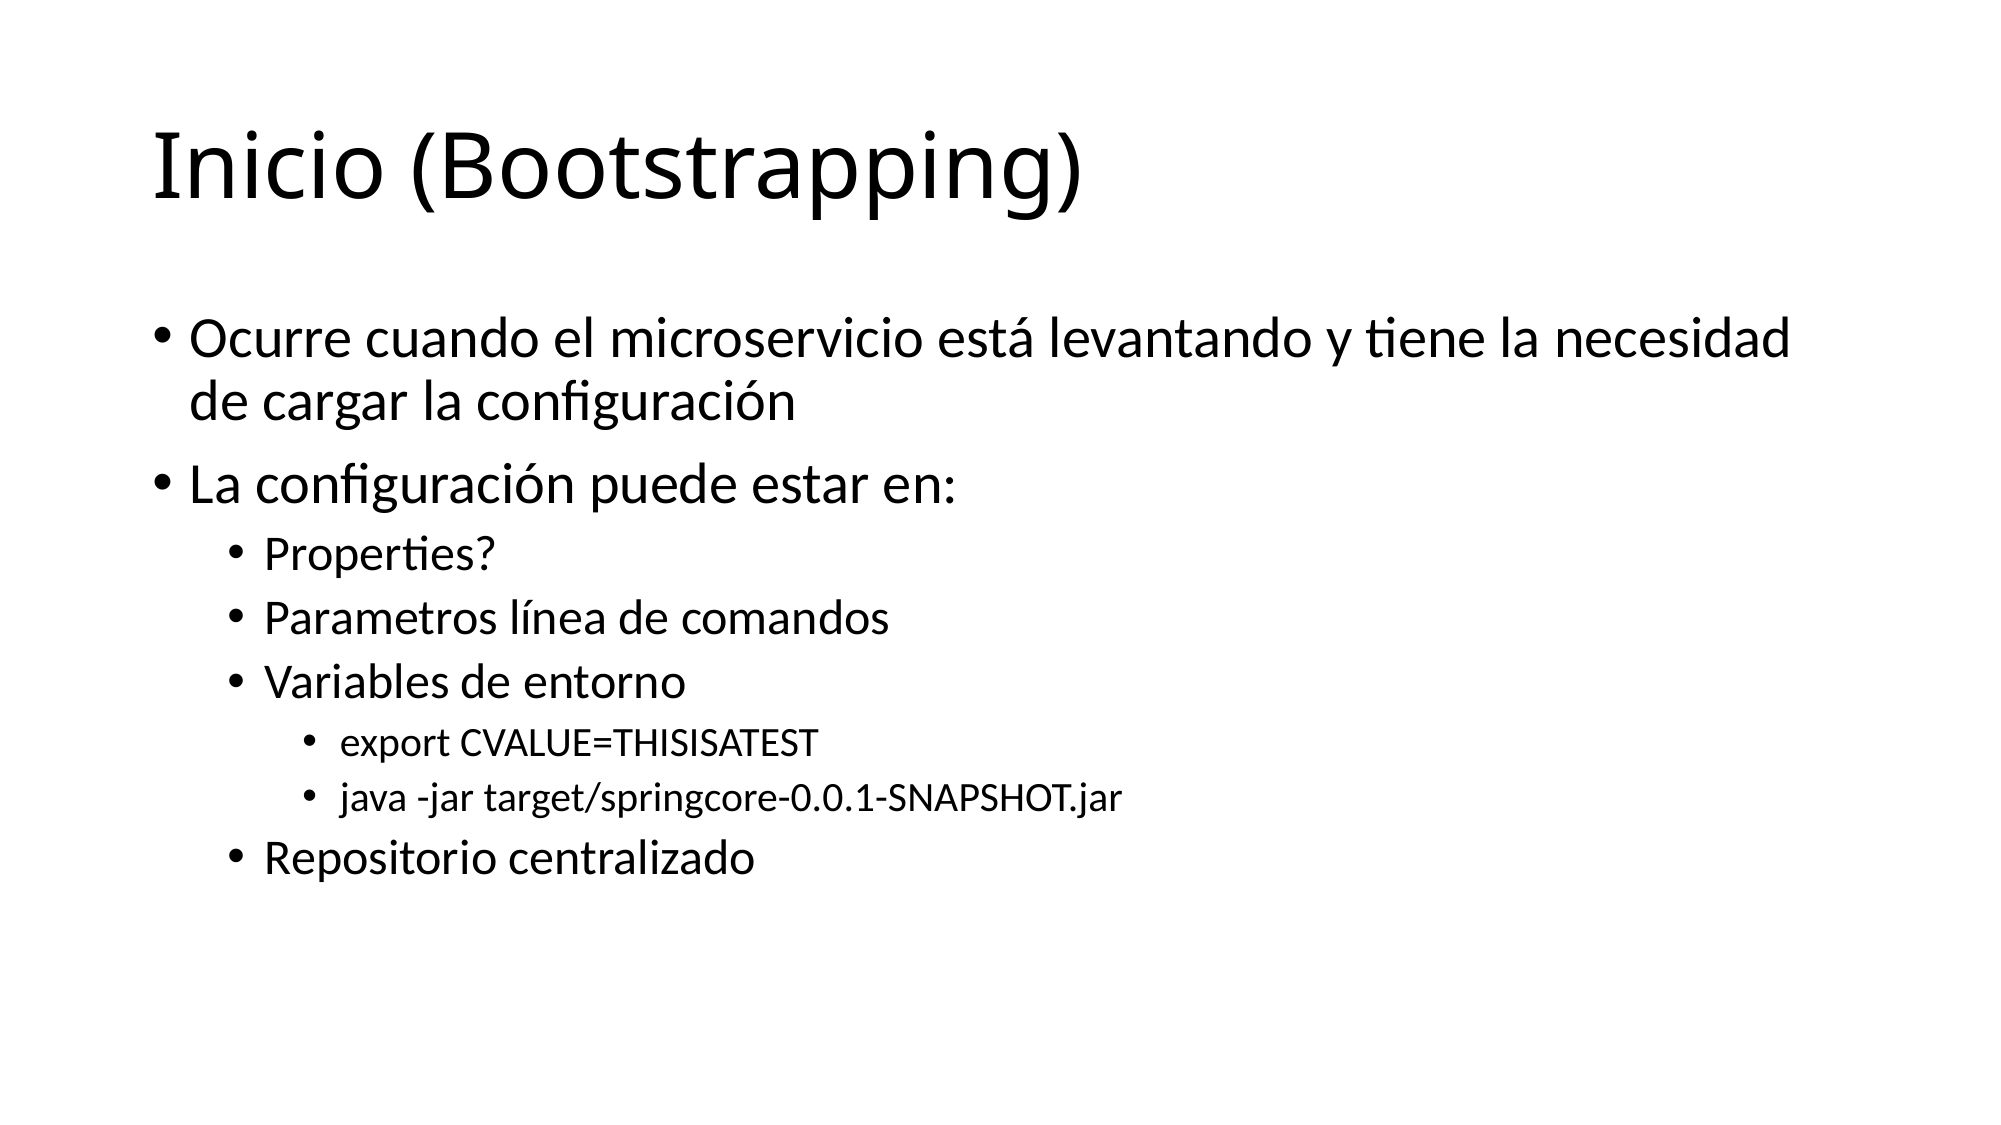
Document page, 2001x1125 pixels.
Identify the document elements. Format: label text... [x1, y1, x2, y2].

list Ocurre cuando el microservicio está levantando y tiene la necesidad de cargar la configuración La configuración puede estar en: Properties? Parametros línea de comandos Variables de entorno export CVALUE=THISISATEST java -jar target/springcore-0.0.1-SNAPSHOT.jar Repositorio centralizado [137, 299, 1863, 1014]
title Inicio (Bootstrapping) [137, 59, 1863, 278]
